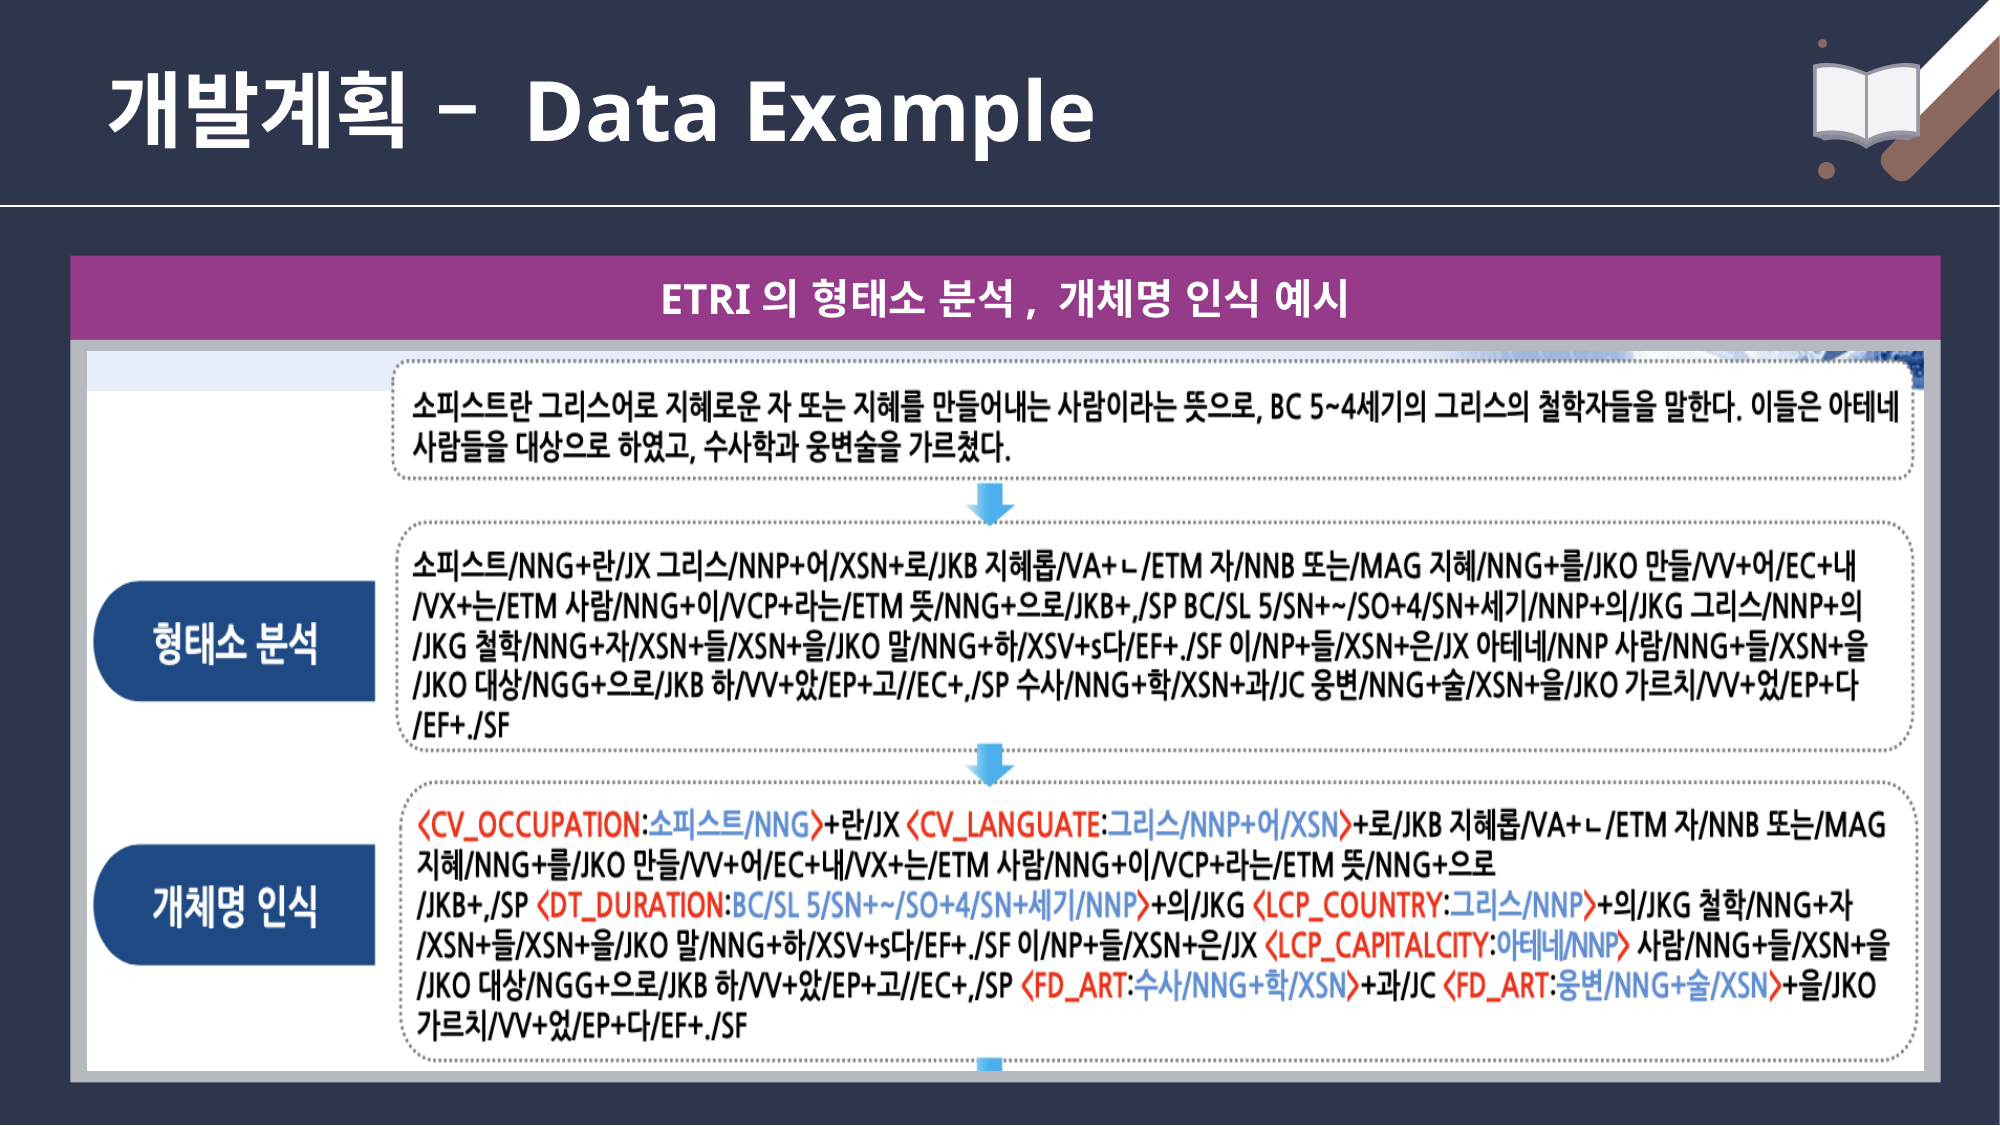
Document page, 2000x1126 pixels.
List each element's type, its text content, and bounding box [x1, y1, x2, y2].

text_box ETRI의 형태소 분석, 개체명 인식 예시 [68, 253, 1943, 338]
title 개발계획 – Data Example [90, 42, 1891, 174]
picture [0, 0, 2000, 1125]
text_box [68, 338, 1943, 1084]
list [87, 351, 1924, 1071]
